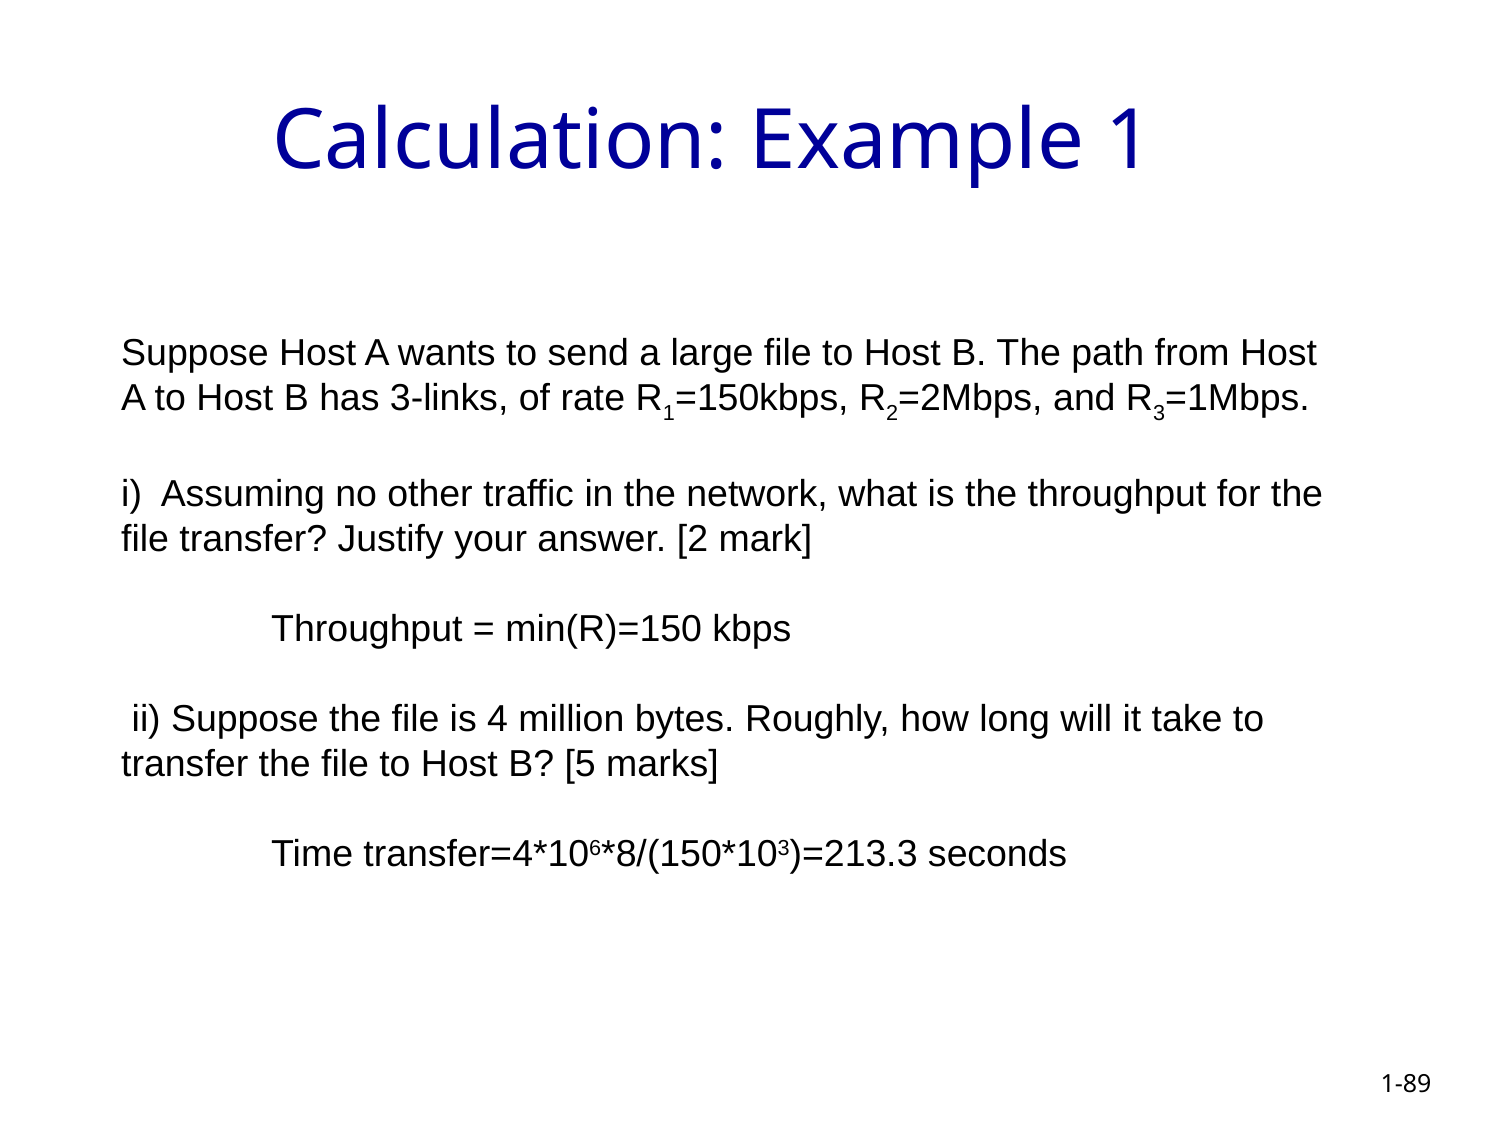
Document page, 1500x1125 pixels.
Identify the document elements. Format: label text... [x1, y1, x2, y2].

text_box Suppose Host A wants to send a large file to Host B. The path from Host A to Host B has 3-links, of rate R1=150kbps, R2=2Mbps, and R3=1Mbps. i) Assuming no other traffic in the network, what is the throughput for the file transfer? Justify your answer. [2 mark] Throughput = min(R)=150 kbps ii) Suppose the file is 4 million bytes. Roughly, how long will it take to transfer the file to Host B? [5 marks] Time transfer=4*106*8/(150*103)=213.3 seconds [106, 320, 1364, 927]
text_box Calculation: Example 1 [106, 61, 1321, 210]
slide_number 1-89 [1365, 1060, 1477, 1106]
